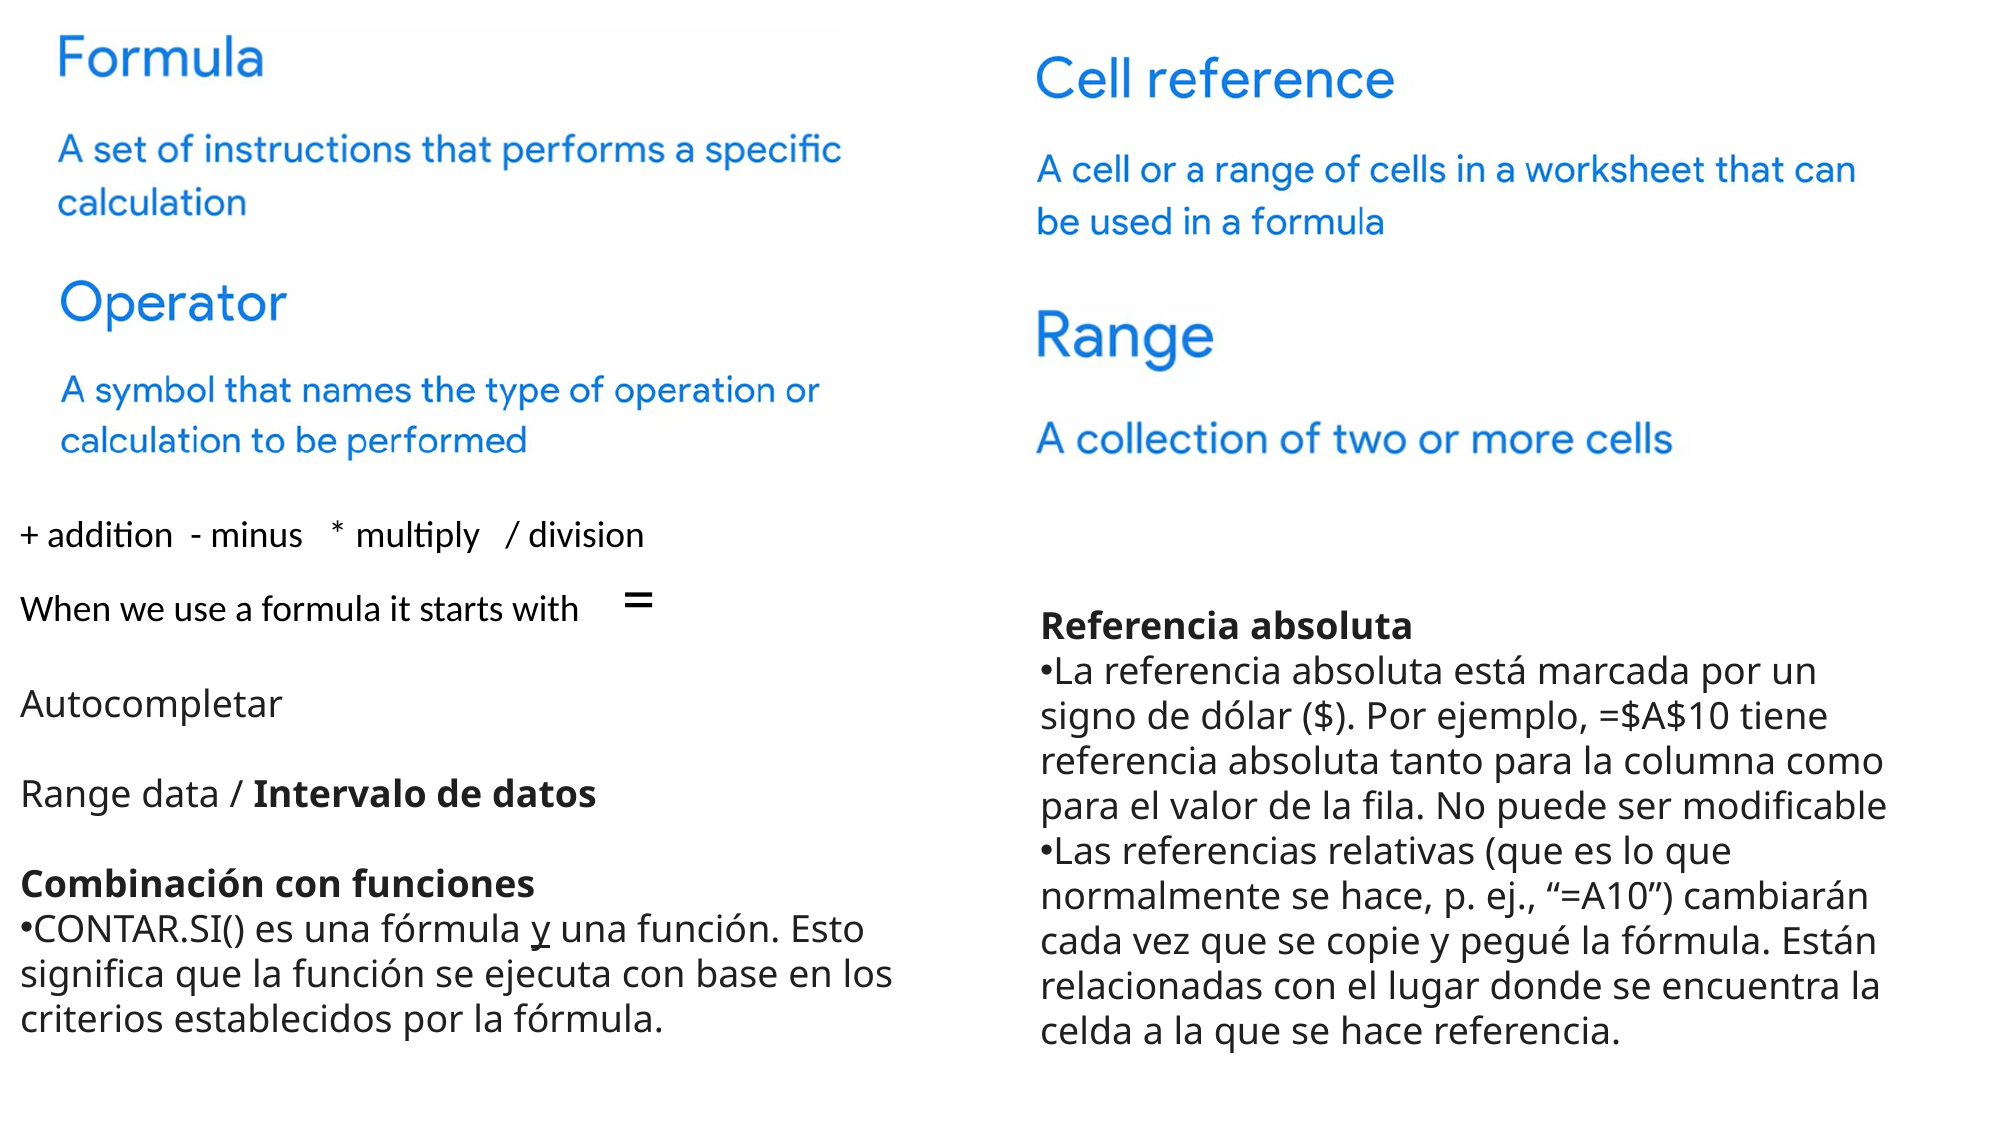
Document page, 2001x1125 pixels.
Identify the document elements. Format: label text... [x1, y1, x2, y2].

picture [54, 271, 844, 480]
text_box + addition - minus * multiply / division When we use a formula it starts with = Autocompletar Range data / Intervalo de datos Combinación con funciones CONTAR.SI() es una fórmula y una función. Esto significa que la función se ejecuta con base en los criterios establecidos por la fórmula. [5, 502, 1035, 1125]
text_box Referencia absoluta La referencia absoluta está marcada por un signo de dólar ($). Por ejemplo, =$A$10 tiene referencia absoluta tanto para la columna como para el valor de la fila. No puede ser modificable Las referencias relativas (que es lo que normalmente se hace, p. ej., “=A10”) cambiarán cada vez que se copie y pegué la fórmula. Están relacionadas con el lugar donde se encuentra la celda a la que se hace referencia. [1025, 594, 1928, 1060]
picture [1025, 48, 1864, 249]
picture [54, 26, 844, 224]
picture [1025, 292, 1691, 459]
